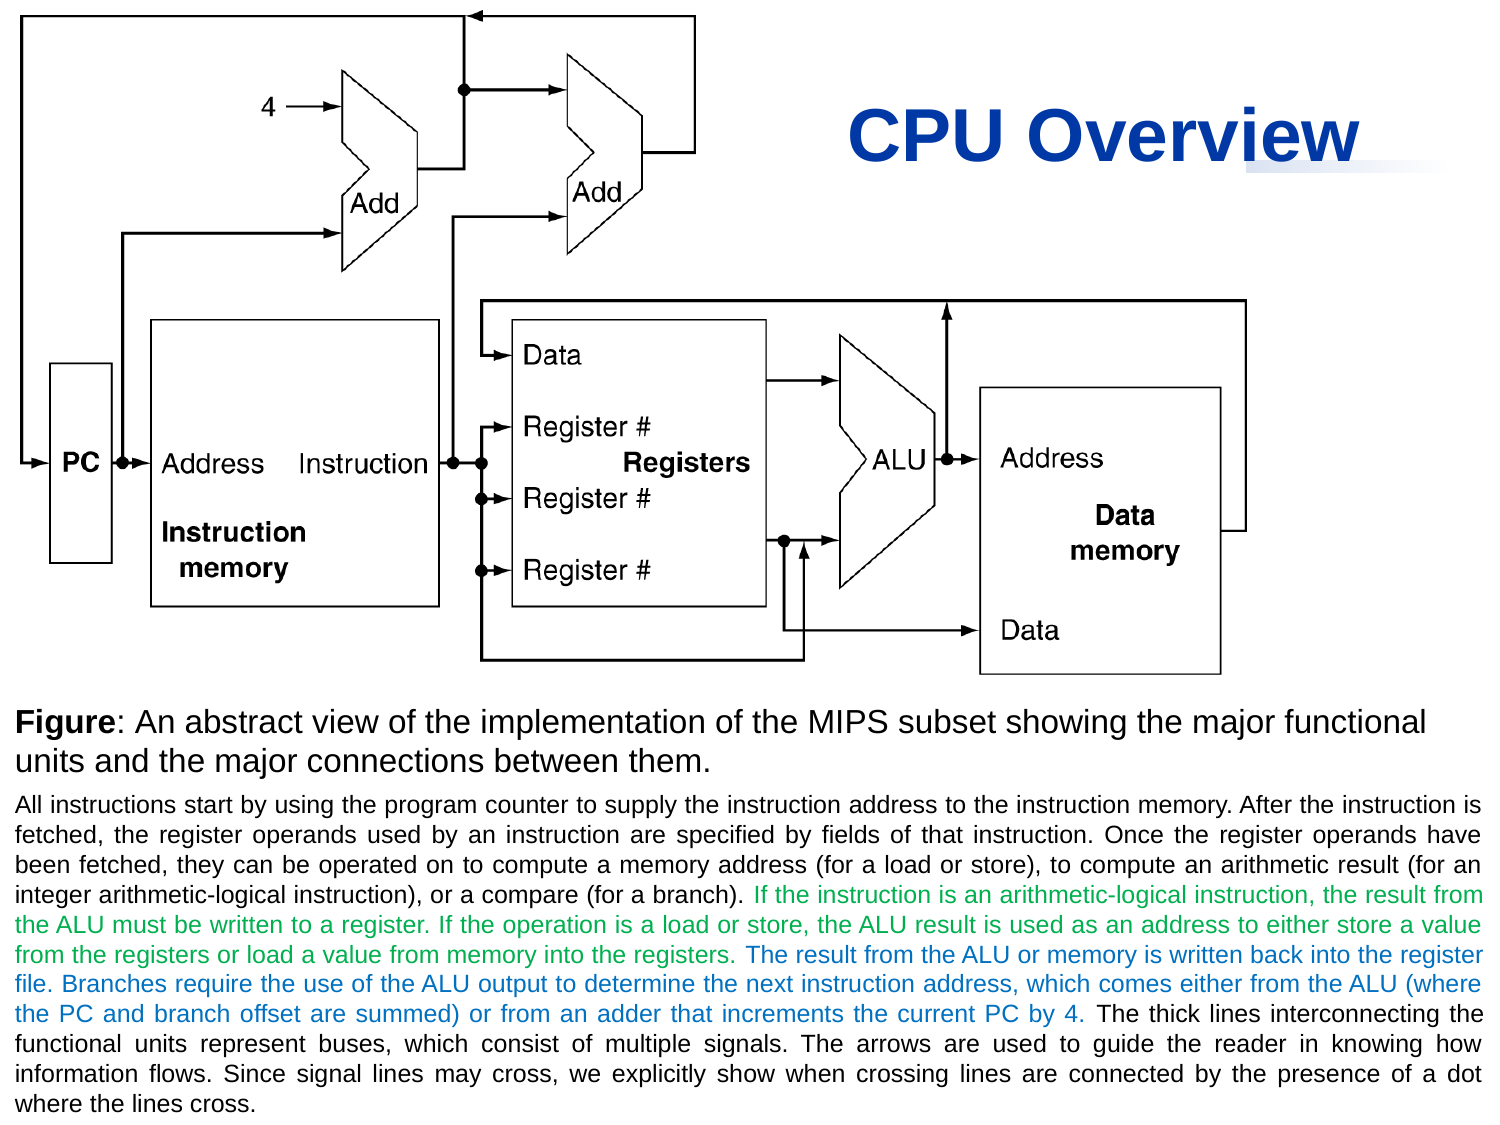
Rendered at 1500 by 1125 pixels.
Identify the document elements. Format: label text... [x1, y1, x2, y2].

title CPU Overview [1251, 78, 1432, 185]
text_box All instructions start by using the program counter to supply the instruction address to the instruction memory. After the instruction is fetched, the register operands used by an instruction are specified by fields of that instruction. Once the register operands have been fetched, they can be operated on to compute a memory address (for a load or store), to compute an arithmetic result (for an integer arithmetic-logical instruction), or a compare (for a branch). If the instruction is an arithmetic-logical instruction, the result from the ALU must be written to a register. If the operation is a load or store, the ALU result is used as an address to either store a value from the registers or load a value from memory into the registers. The result from the ALU or memory is written back into the register file. Branches require the use of the ALU output to determine the next instruction address, which comes either from the ALU (where the PC and branch offset are summed) or from an adder that increments the current PC by 4. The thick lines interconnecting the functional units represent buses, which consist of multiple signals. The arrows are used to guide the reader in knowing how information flows. Since signal lines may cross, we explicitly show when crossing lines are connected by the presence of a dot where the lines cross. [0, 781, 1500, 1125]
text_box Figure: An abstract view of the implementation of the MIPS subset showing the major functional units and the major connections between them. [0, 692, 1479, 781]
picture [19, 10, 1247, 675]
